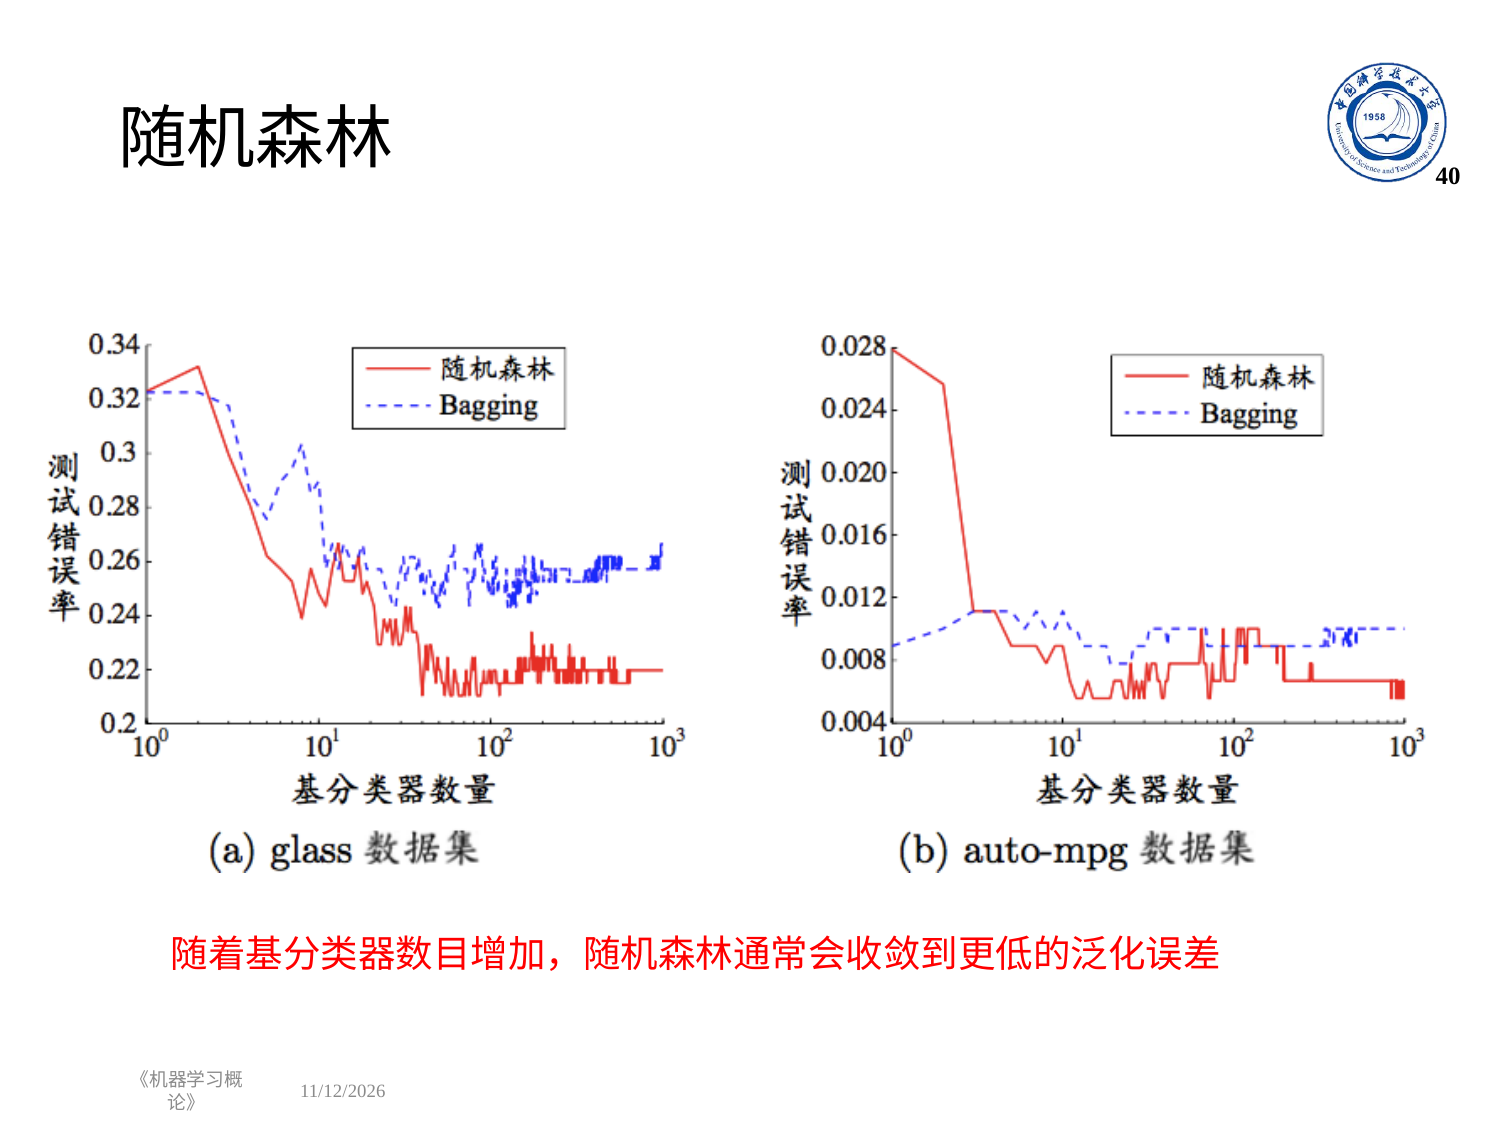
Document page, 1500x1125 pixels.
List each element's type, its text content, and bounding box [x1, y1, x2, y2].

picture [46, 270, 1454, 873]
picture [1397, 59, 1450, 144]
title 随机森林 [103, 59, 1397, 221]
slide_number 40 [1372, 144, 1476, 205]
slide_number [285, 1068, 422, 1113]
footer 《机器学习概论》 [104, 1068, 270, 1113]
text_box 随着基分类器数目增加，随机森林通常会收敛到更低的泛化误差 [155, 922, 1345, 983]
